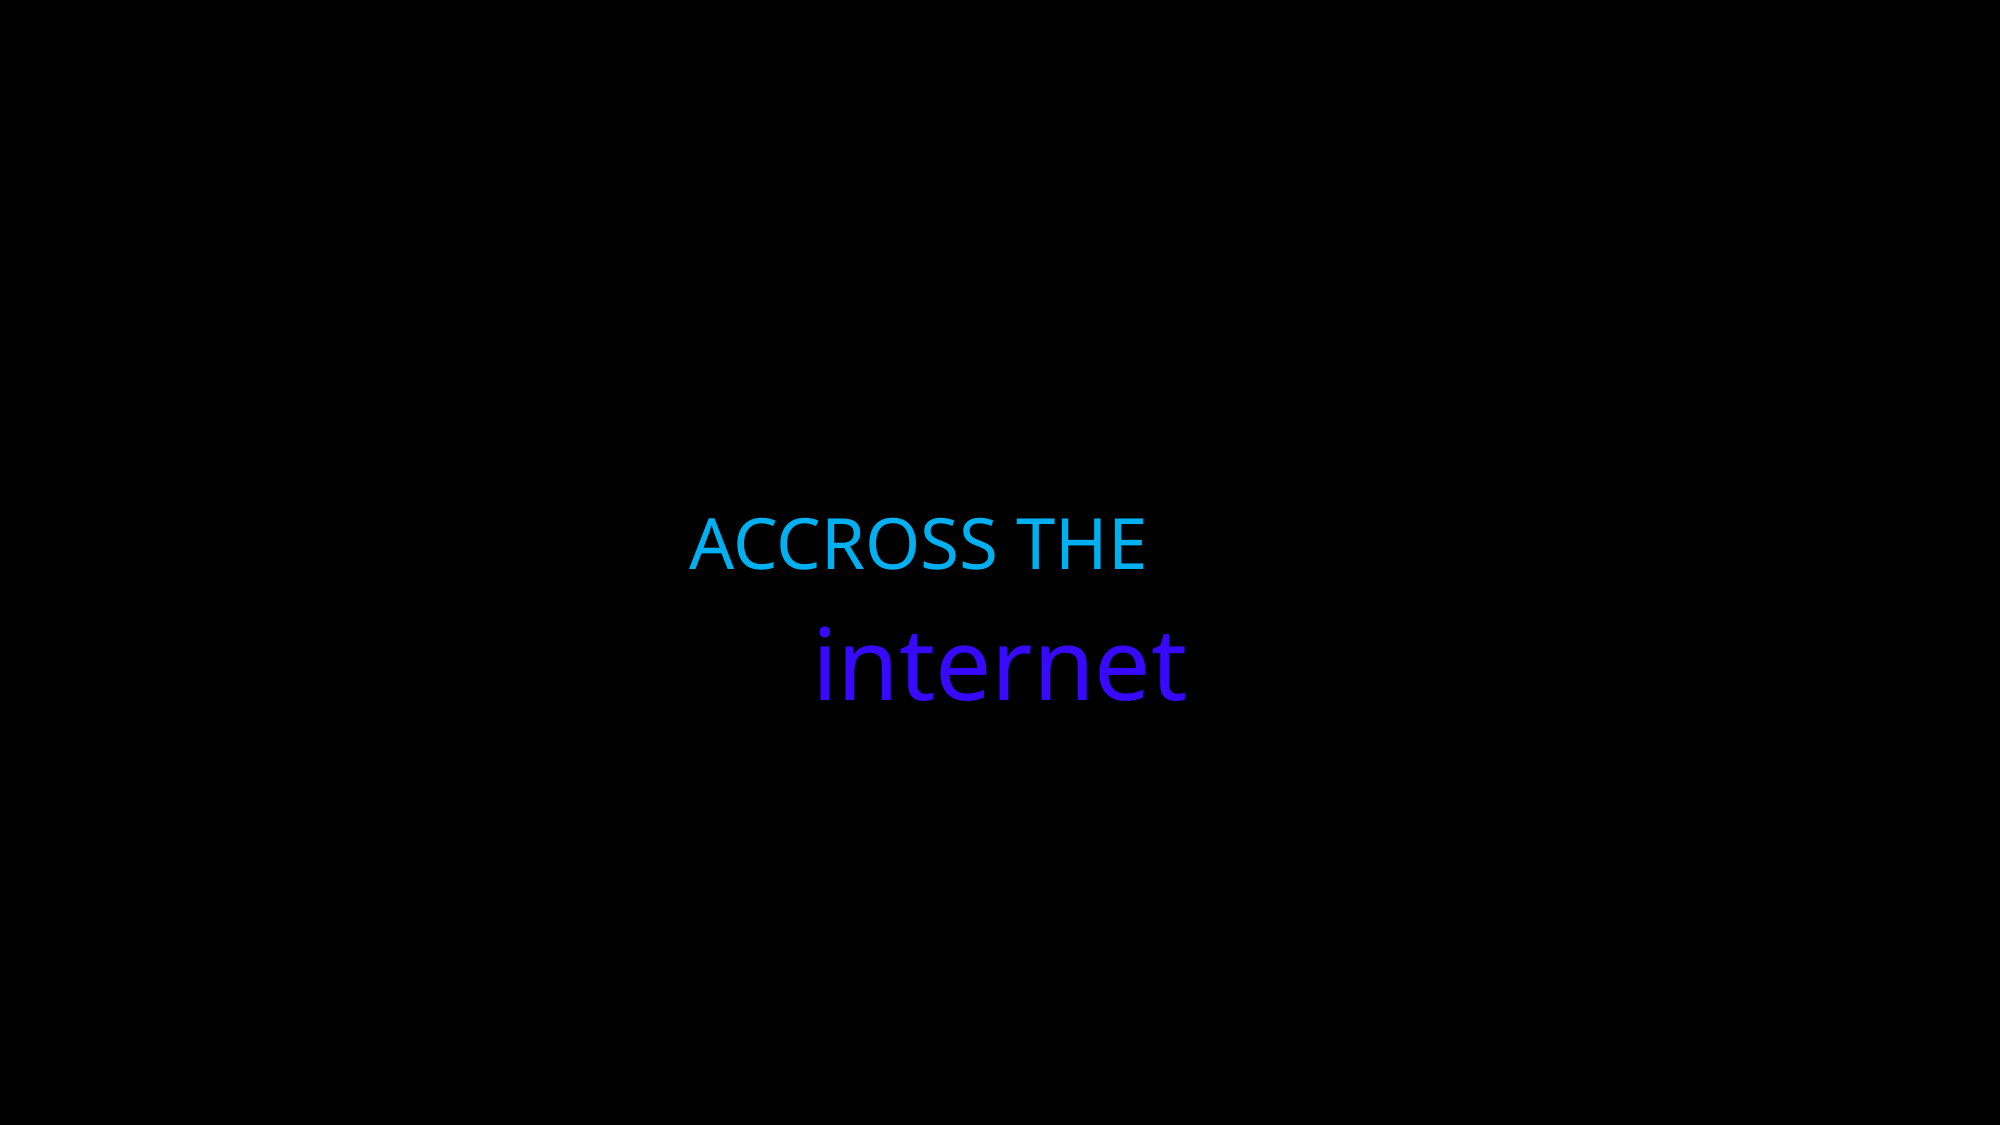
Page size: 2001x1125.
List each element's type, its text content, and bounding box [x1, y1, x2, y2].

text_box internet [797, 592, 1203, 728]
text_box ACCROSS THE [674, 491, 1326, 592]
